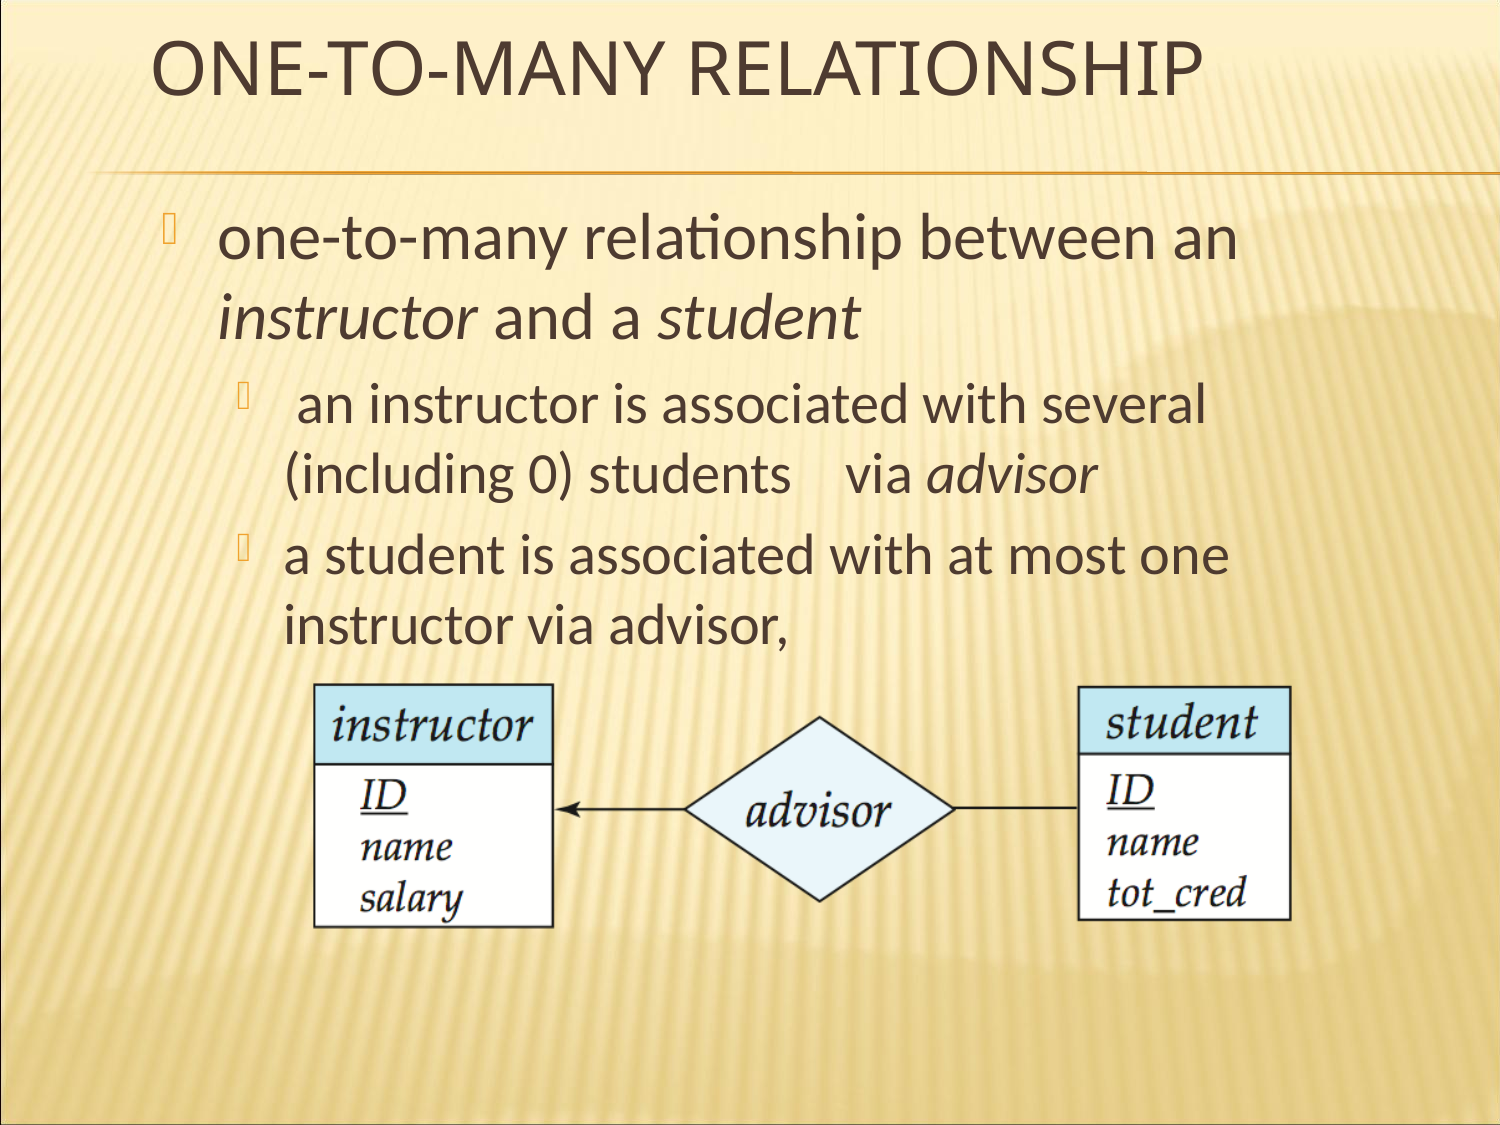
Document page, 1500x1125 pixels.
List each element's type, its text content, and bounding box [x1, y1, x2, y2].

title One-to-Many Relationship [134, 15, 1460, 116]
list one-to-many relationship between an instructor and a student an instructor is associated with several (including 0) students via advisor a student is associated with at most one instructor via advisor, [146, 185, 1374, 490]
picture [0, 0, 1500, 1125]
